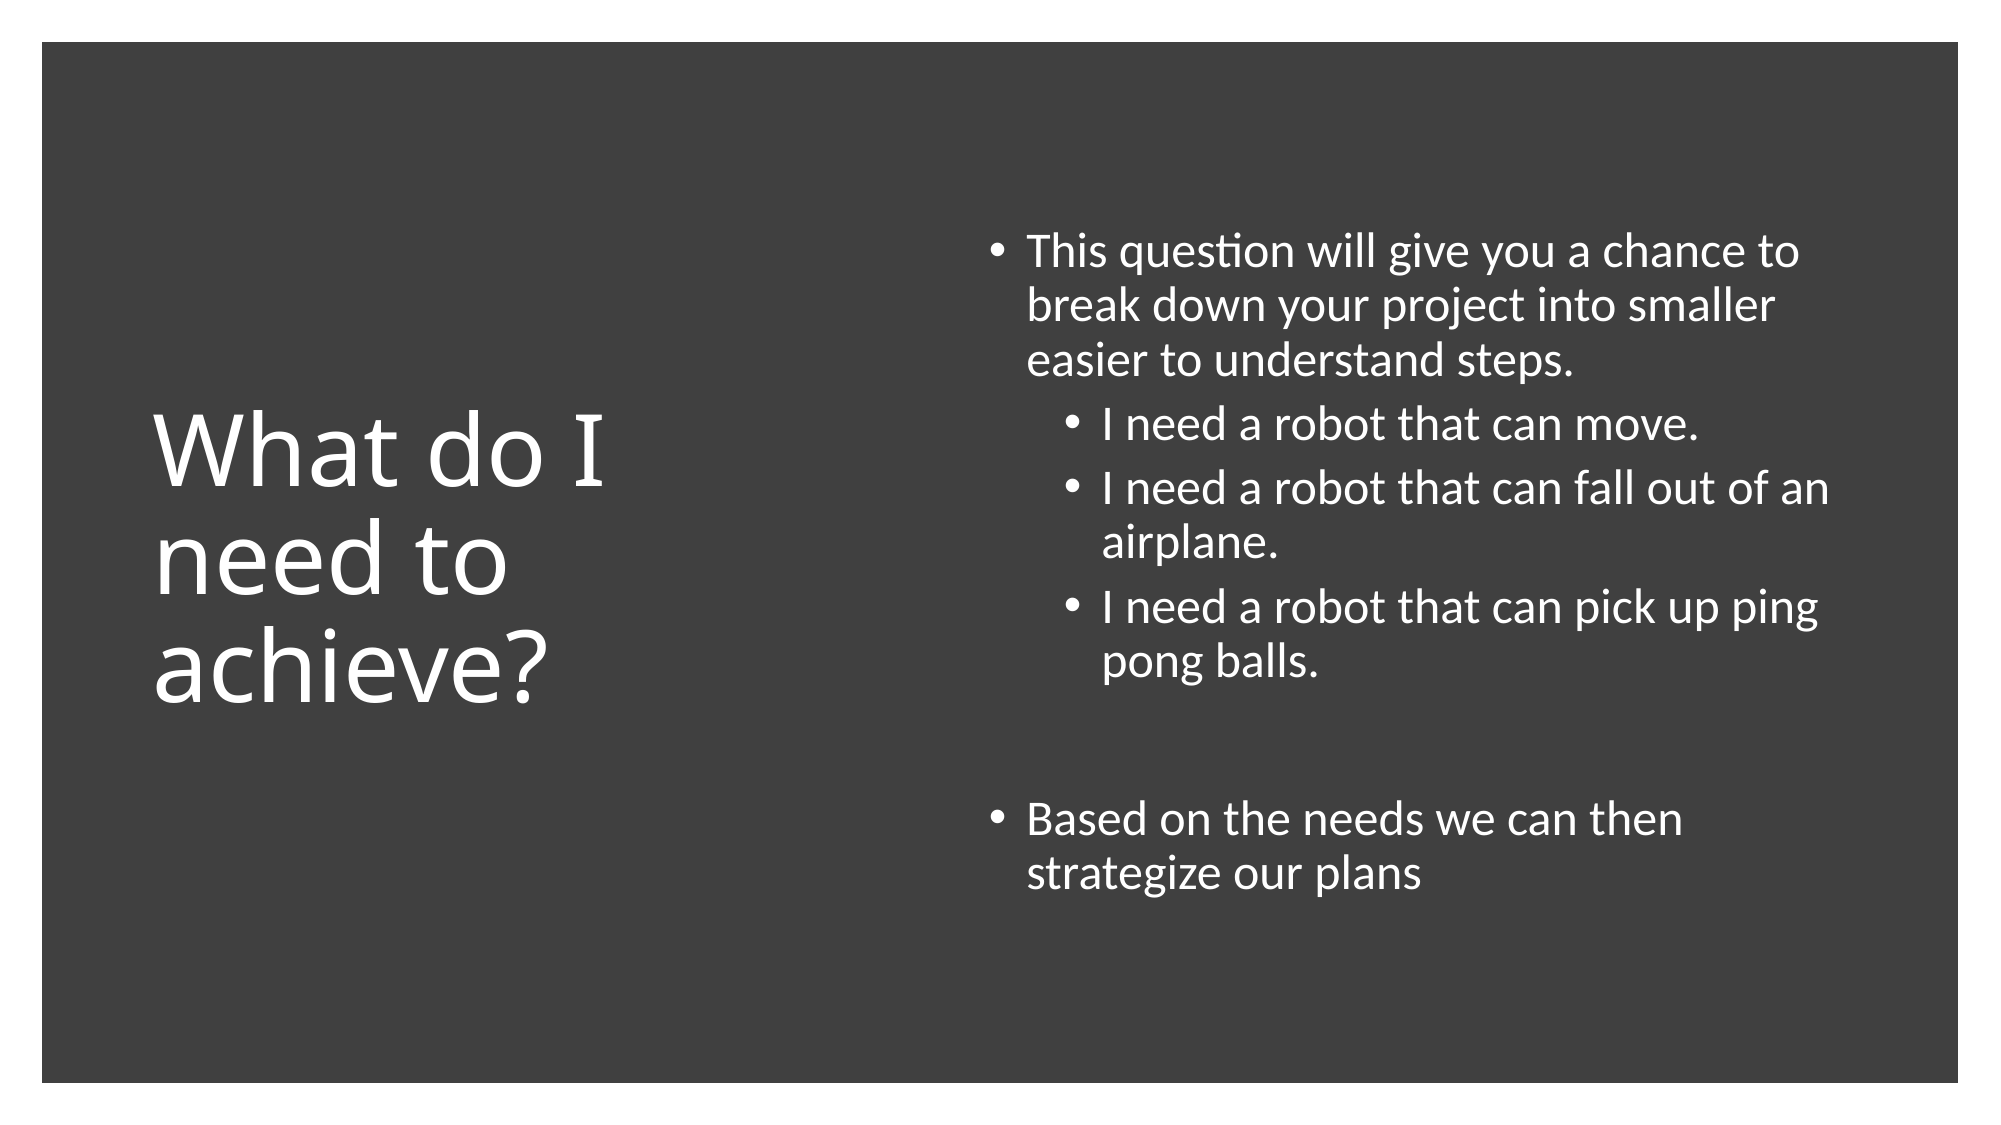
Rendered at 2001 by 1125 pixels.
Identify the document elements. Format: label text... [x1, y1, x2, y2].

title What do I need to achieve? [137, 185, 813, 940]
list This question will give you a chance to break down your project into smaller easier to understand steps. I need a robot that can move. I need a robot that can fall out of an airplane. I need a robot that can pick up ping pong balls. Based on the needs we can then strategize our plans [973, 185, 1863, 940]
text_box [52, 51, 1948, 1073]
